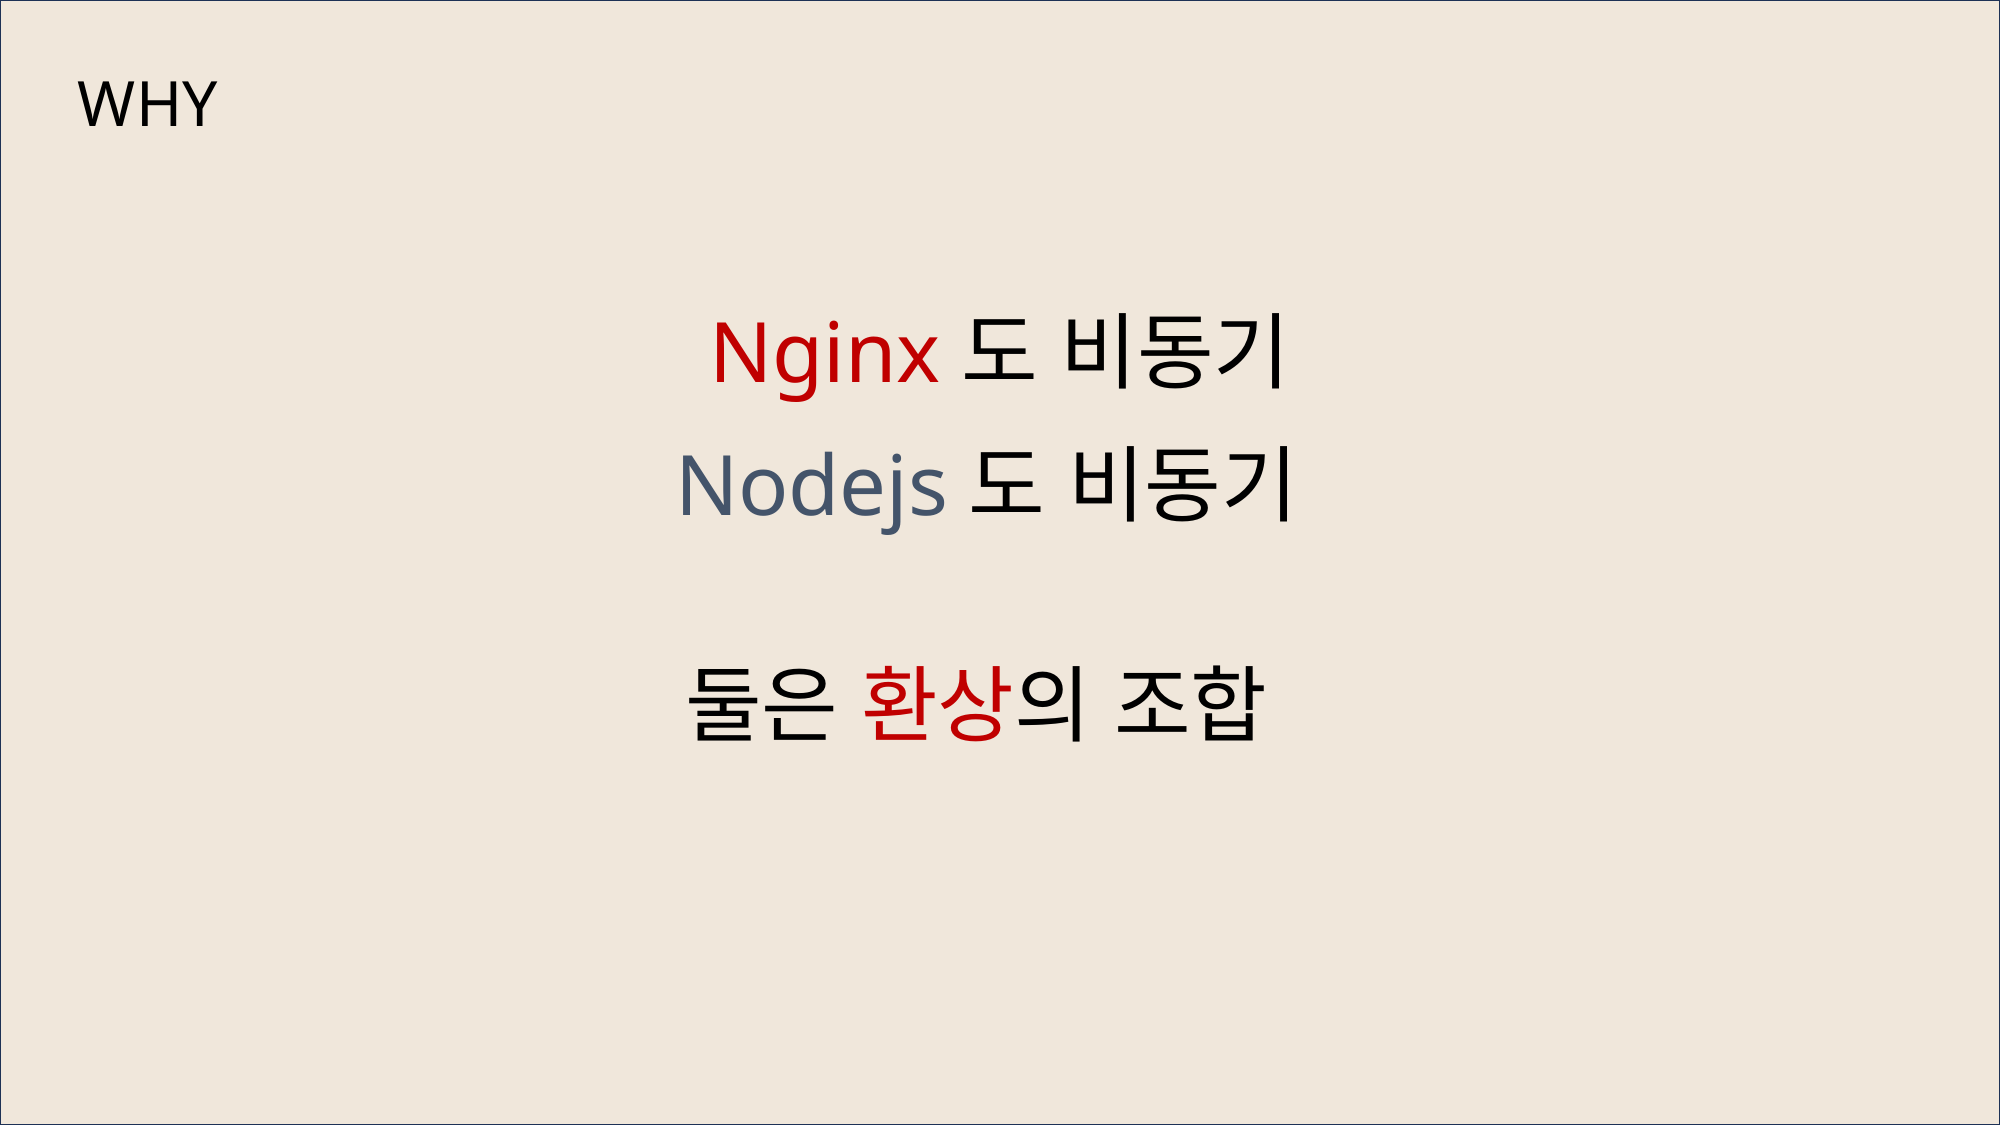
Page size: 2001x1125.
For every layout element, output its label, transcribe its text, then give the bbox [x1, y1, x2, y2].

text_box 둘은 환상의 조합 [670, 644, 1283, 760]
text_box Nodejs도 비동기 [660, 425, 1313, 540]
text_box WHY [63, 56, 233, 147]
text_box Nginx도 비동기 [694, 291, 1306, 407]
text_box [0, 0, 2000, 1125]
